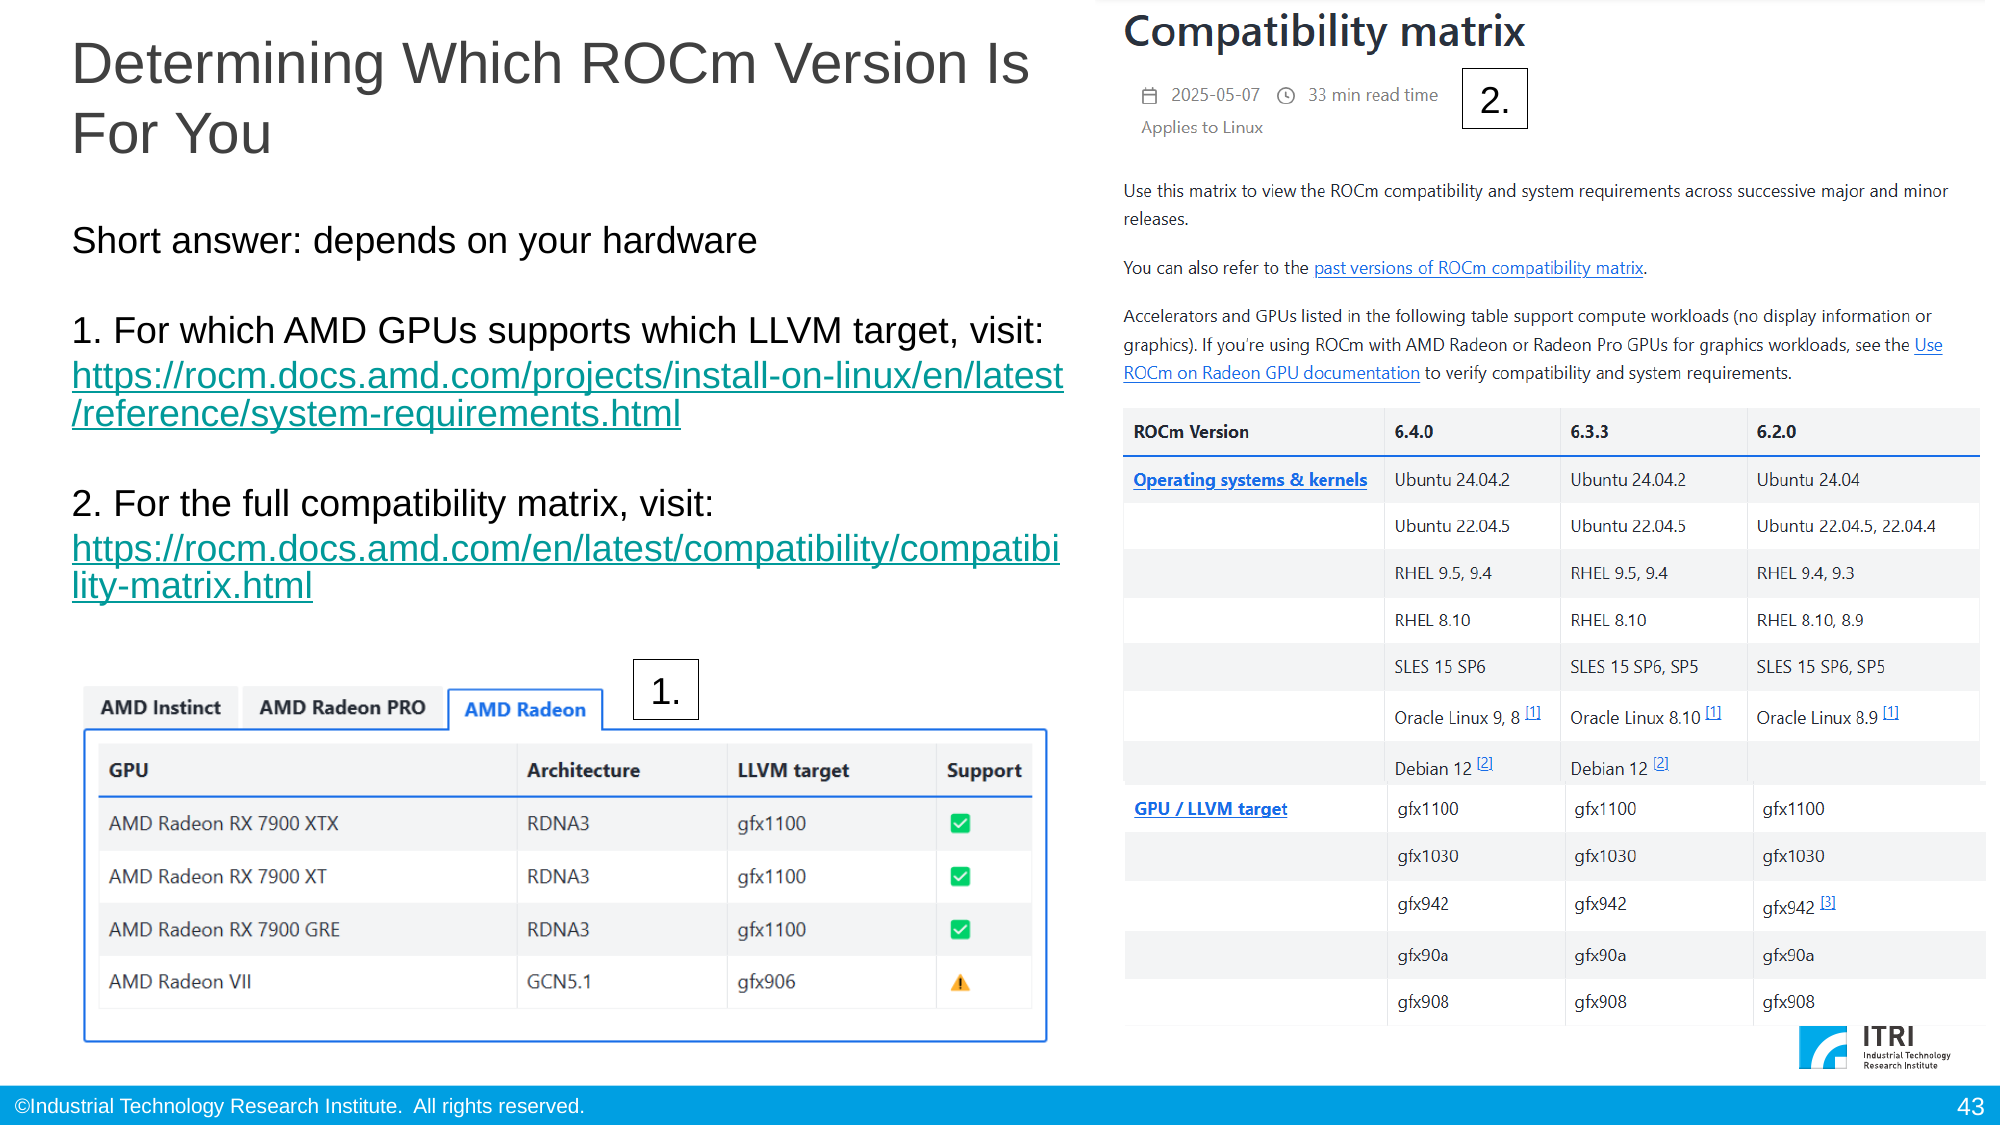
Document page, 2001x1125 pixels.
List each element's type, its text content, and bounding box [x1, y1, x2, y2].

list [1095, 0, 1986, 781]
slide_number 43 [1874, 1085, 2000, 1125]
title Determining Which ROCm Version Is For You [56, 17, 1062, 167]
picture [64, 677, 1054, 1048]
picture [1125, 781, 1986, 1026]
text_box 1. [633, 659, 699, 676]
text_box Short answer: depends on your hardware 1. For which AMD GPUs supports which LLVM target, visit: https://rocm.docs.amd.com/projects/install-on-linux/en/latest/reference/system-requirements.html 2. For the full compatibility matrix, visit: https://rocm.docs.amd.com/en/latest/compatibility/compatibility-matrix.html [56, 208, 1083, 539]
